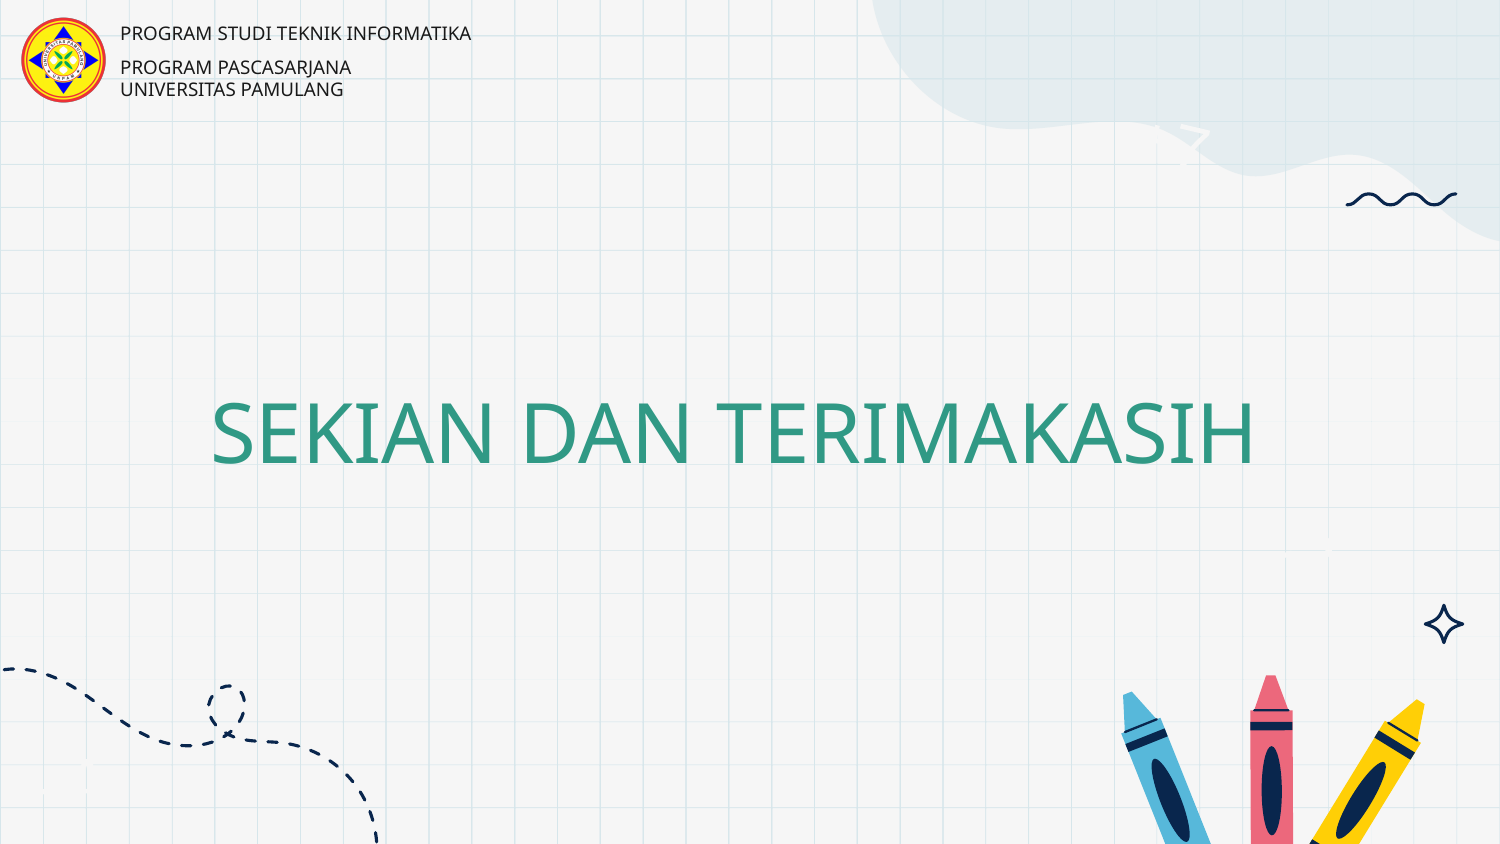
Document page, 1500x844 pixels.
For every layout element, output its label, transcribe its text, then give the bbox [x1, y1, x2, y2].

text_box PROGRAM STUDI TEKNIK INFORMATIKA PROGRAM PASCASARJANA UNIVERSITAS PAMULANG [135, 26, 520, 96]
title SEKIAN DAN TERIMAKASIH [130, 352, 1339, 508]
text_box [1120, 675, 1425, 844]
picture [0, 0, 1500, 844]
